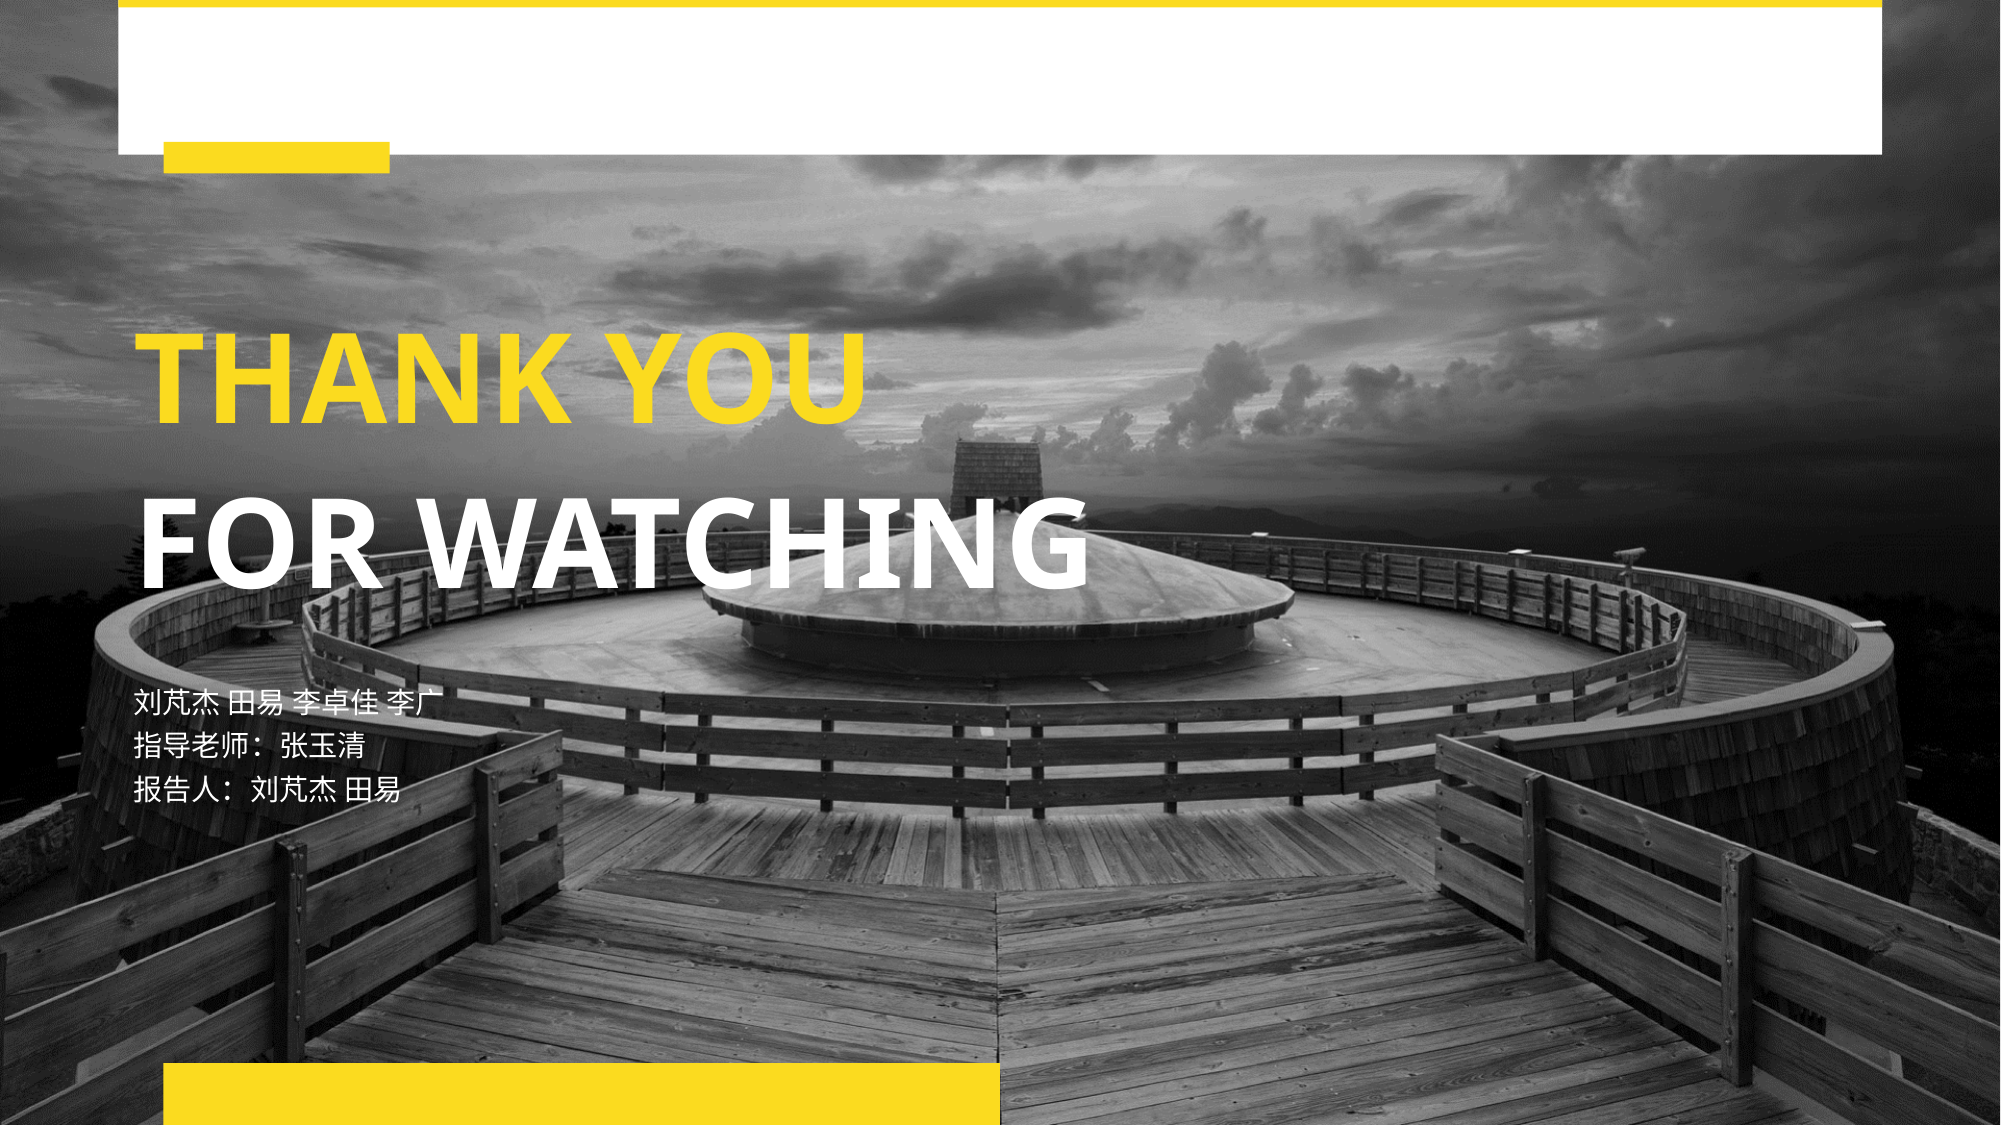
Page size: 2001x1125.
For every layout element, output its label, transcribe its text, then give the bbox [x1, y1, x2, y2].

list THANK YOU [118, 300, 1883, 465]
list 刘芃杰 田易 李卓佳 李广 [118, 681, 1883, 726]
list FOR WATCHING [118, 465, 1883, 631]
list 报告人：刘芃杰 田易 [118, 769, 1883, 814]
picture [0, 0, 2001, 1125]
list 指导老师：张玉清 [118, 726, 1883, 769]
